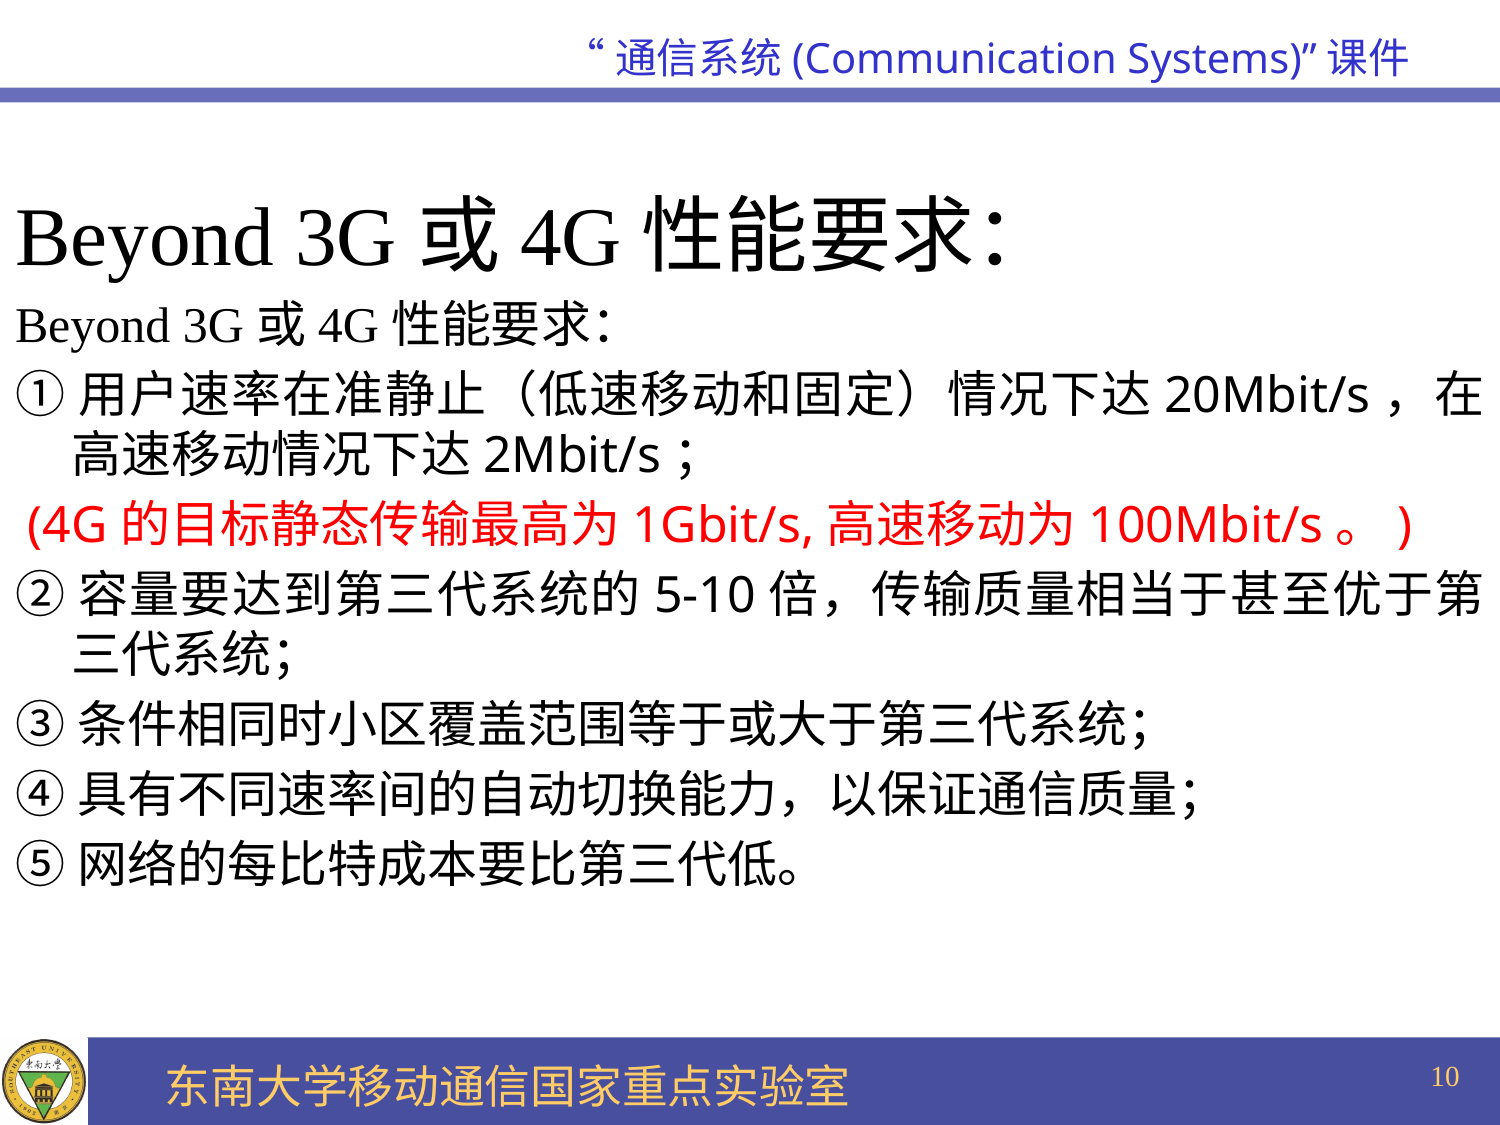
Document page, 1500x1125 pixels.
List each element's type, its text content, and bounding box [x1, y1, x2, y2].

picture [0, 1038, 88, 1125]
slide_number 10 [1299, 1050, 1475, 1125]
list Beyond 3G或4G性能要求： Beyond 3G或4G性能要求： ①用户速率在准静止（低速移动和固定）情况下达20Mbit/s，在高速移动情况下达2Mbit/s； (4G的目标静态传输最高为1Gbit/s,高速移动为100Mbit/s。) ②容量要达到第三代系统的5-10倍，传输质量相当于甚至优于第三代系统； ③条件相同时小区覆盖范围等于或大于第三代系统； ④具有不同速率间的自动切换能力，以保证通信质量； ⑤网络的每比特成本要比第三代低。 [0, 174, 1500, 1000]
